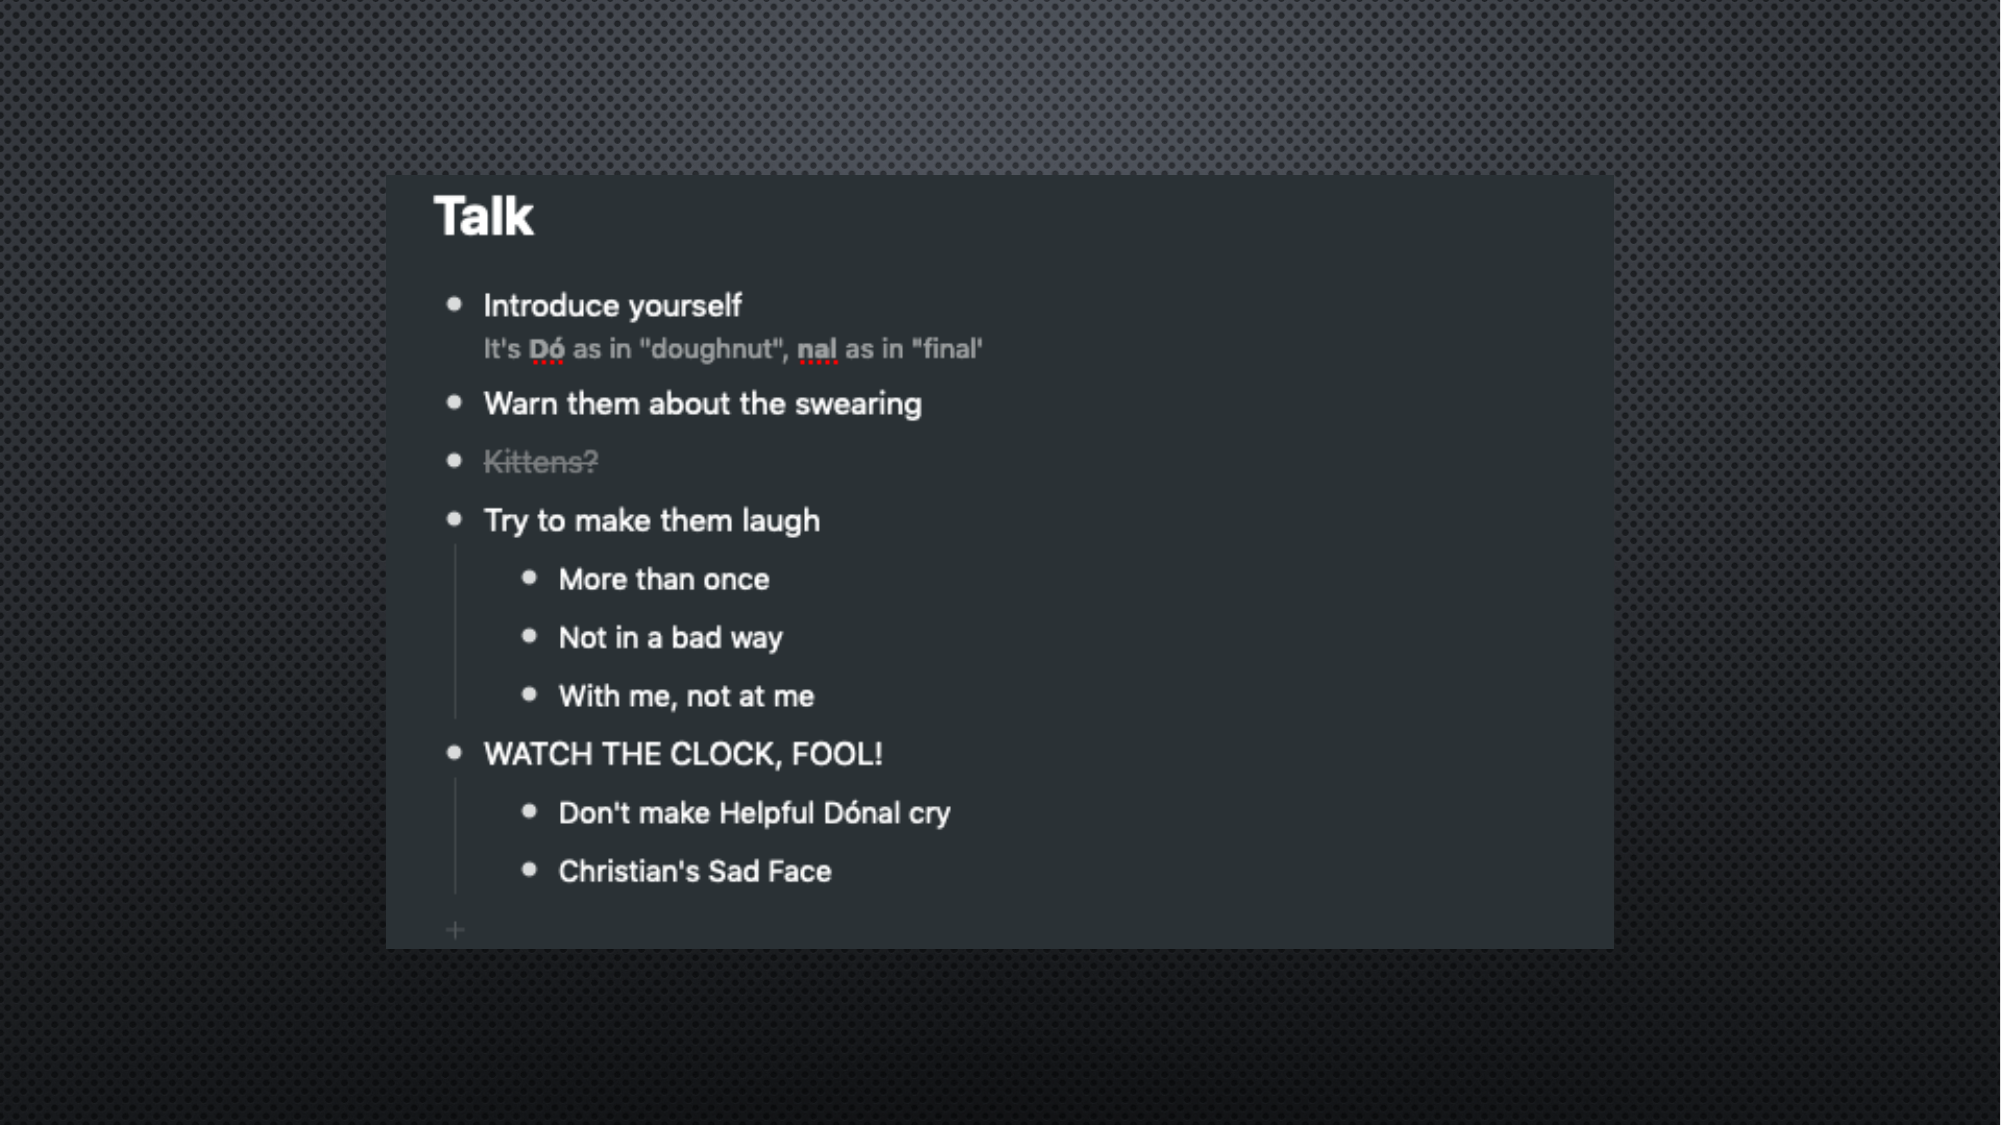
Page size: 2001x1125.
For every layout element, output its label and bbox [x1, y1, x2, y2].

picture [386, 175, 1614, 950]
